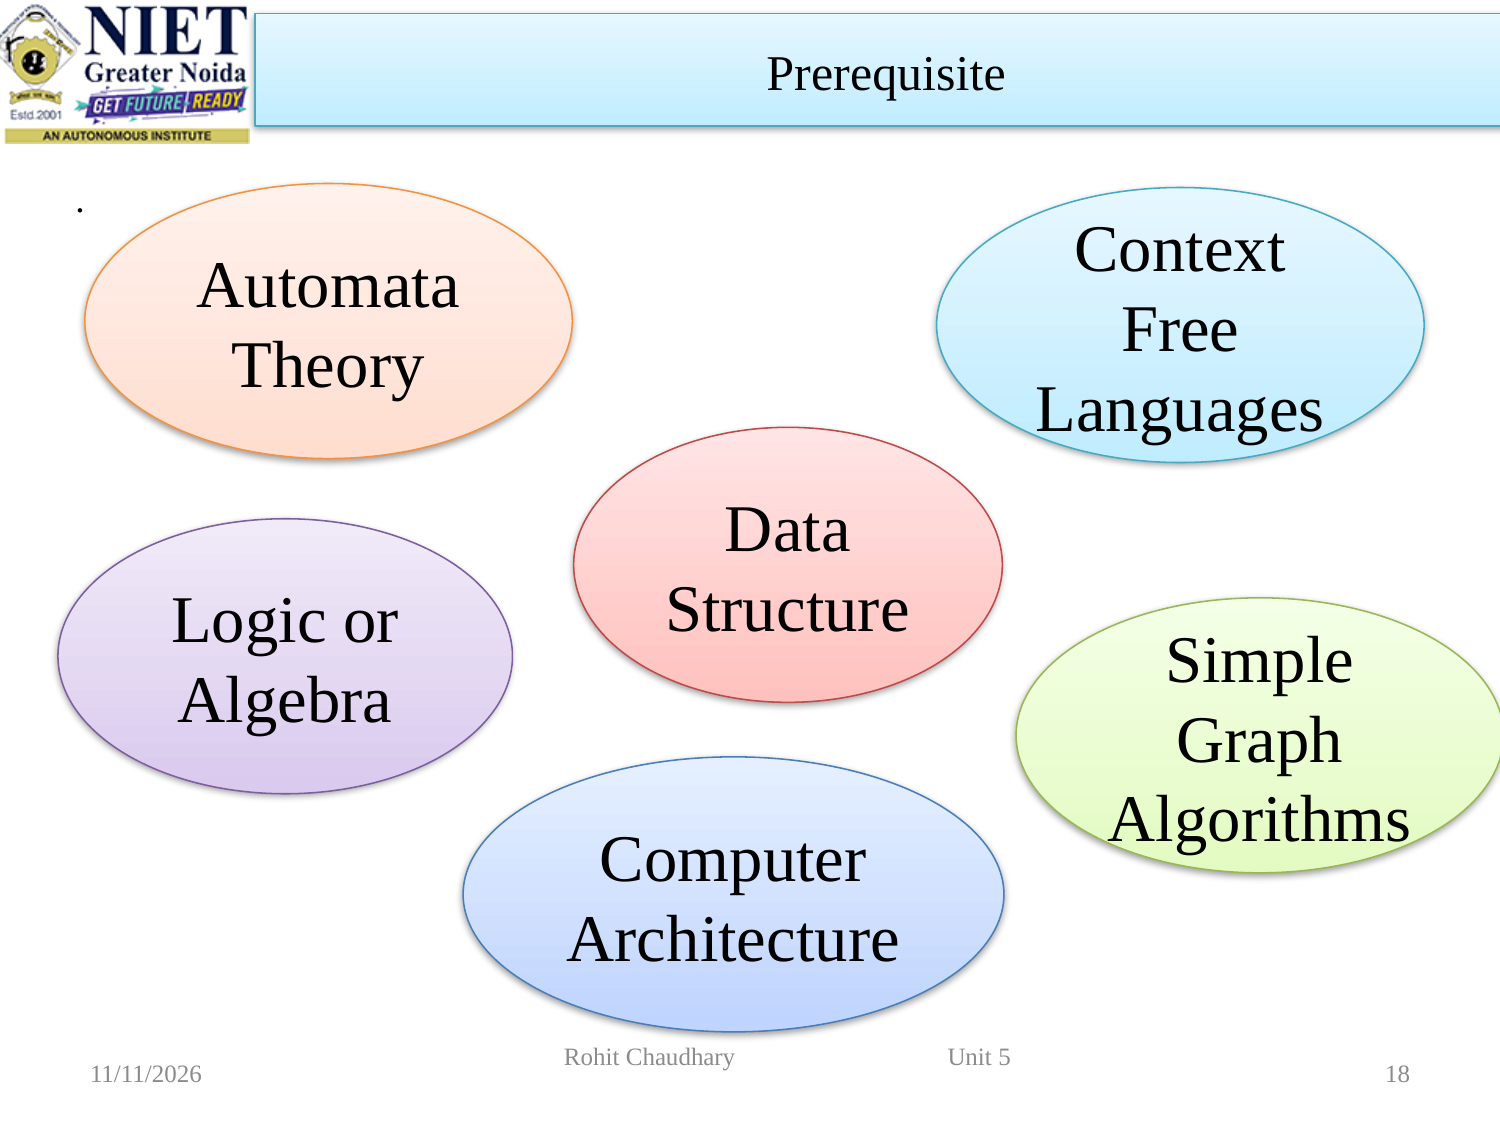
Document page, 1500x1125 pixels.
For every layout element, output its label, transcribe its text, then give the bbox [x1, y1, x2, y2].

text_box [724, 654, 963, 775]
text_box Computer Architecture [462, 756, 1005, 1025]
text_box Context Free Languages [935, 186, 1425, 464]
picture [0, 4, 250, 144]
text_box Simple Graph Algorithms [1015, 597, 1500, 874]
text_box Prerequisite [254, 13, 1500, 127]
footer Rohit Chaudhary Unit 5 [375, 1025, 1200, 1085]
slide_number 18 [1074, 1042, 1425, 1103]
text_box Logic or Algebra [57, 517, 514, 795]
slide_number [75, 1042, 425, 1103]
text_box Automata Theory [84, 182, 574, 460]
text_box Data Structure [572, 426, 1004, 704]
list . [60, 167, 1425, 918]
